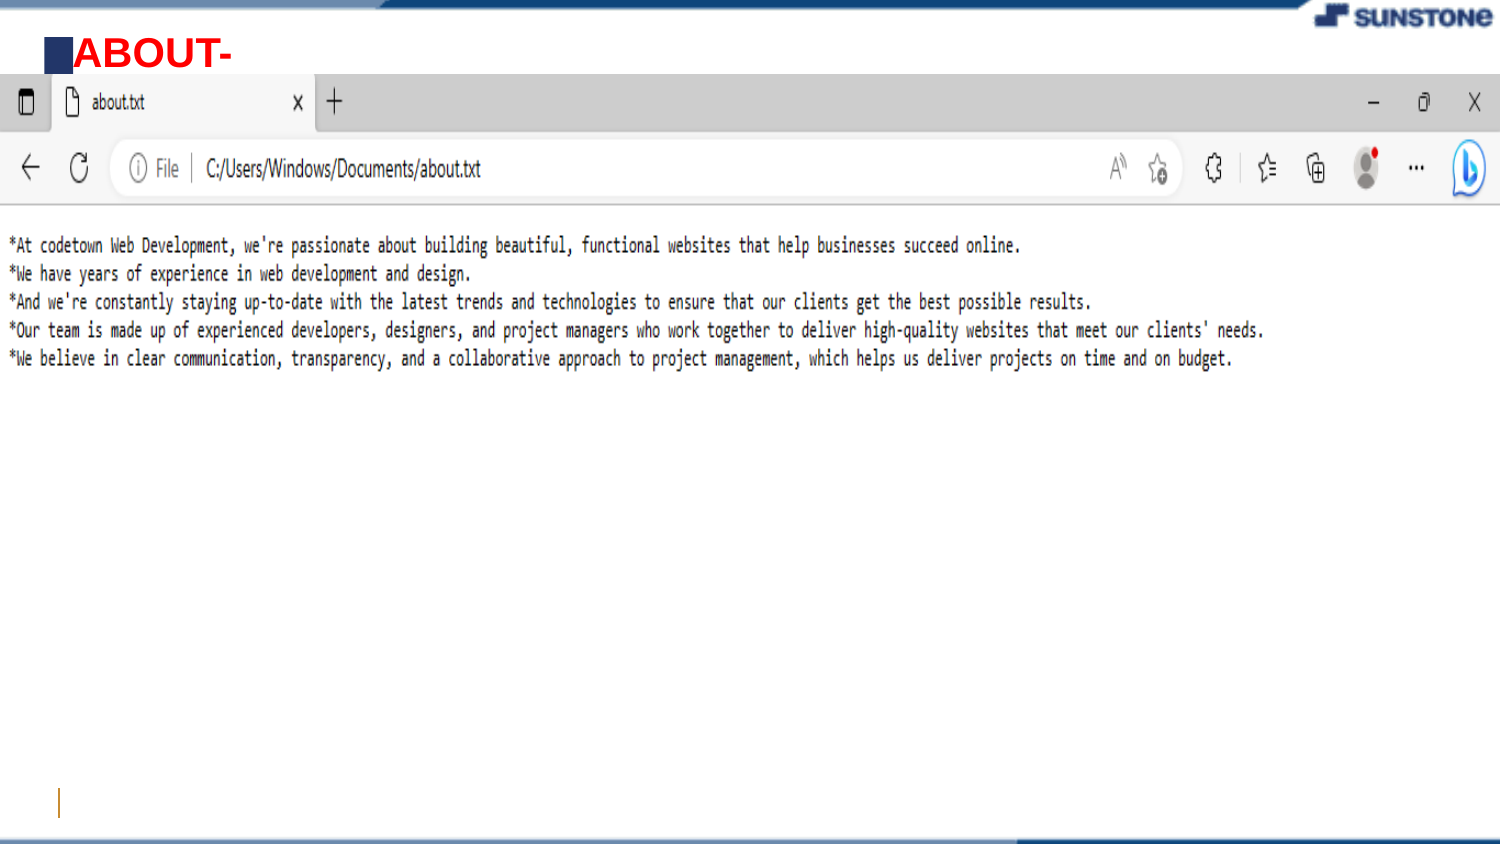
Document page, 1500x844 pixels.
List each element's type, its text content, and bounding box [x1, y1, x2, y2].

picture [0, 0, 1500, 844]
text_box ABOUT- [0, 18, 1007, 73]
